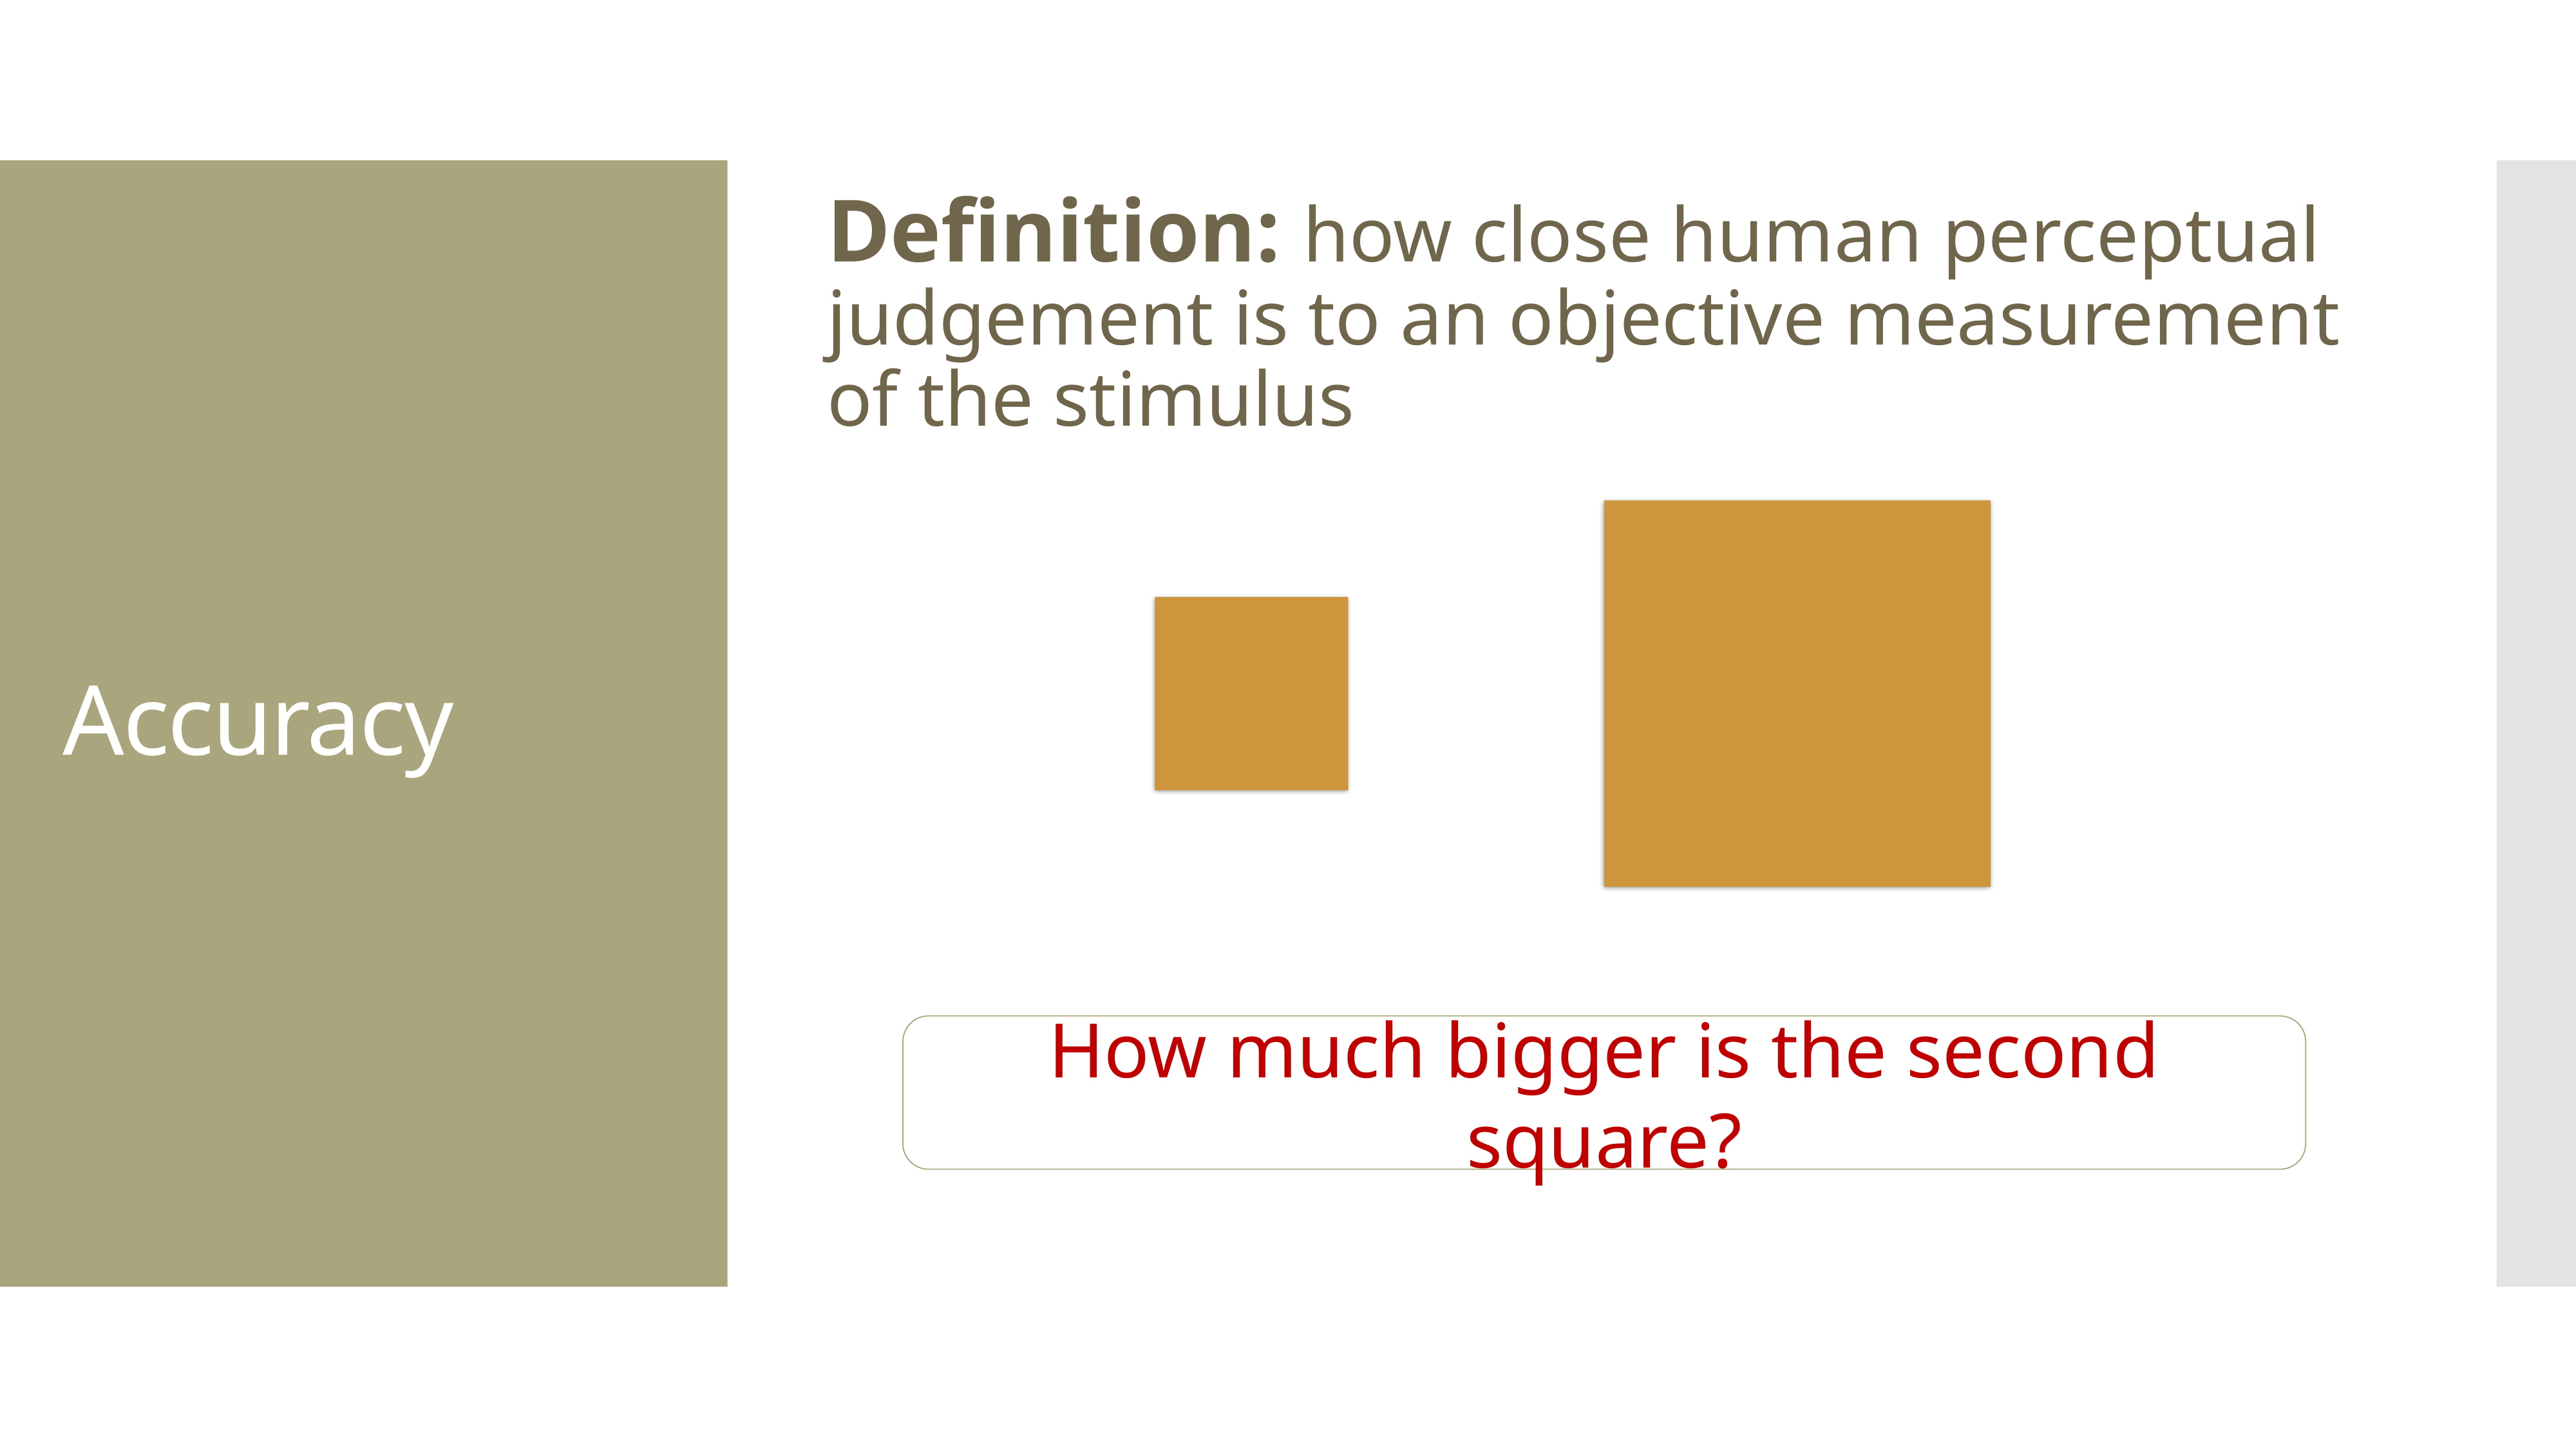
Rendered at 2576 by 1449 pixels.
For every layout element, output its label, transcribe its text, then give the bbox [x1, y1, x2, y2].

text_box [1604, 500, 1991, 887]
list Definition: how close human perceptual judgement is to an objective measurement of the stimulus [817, 182, 2363, 1265]
title Accuracy [53, 237, 676, 1210]
text_box [1155, 597, 1349, 791]
text_box How much bigger is the second square? [902, 1015, 2307, 1170]
